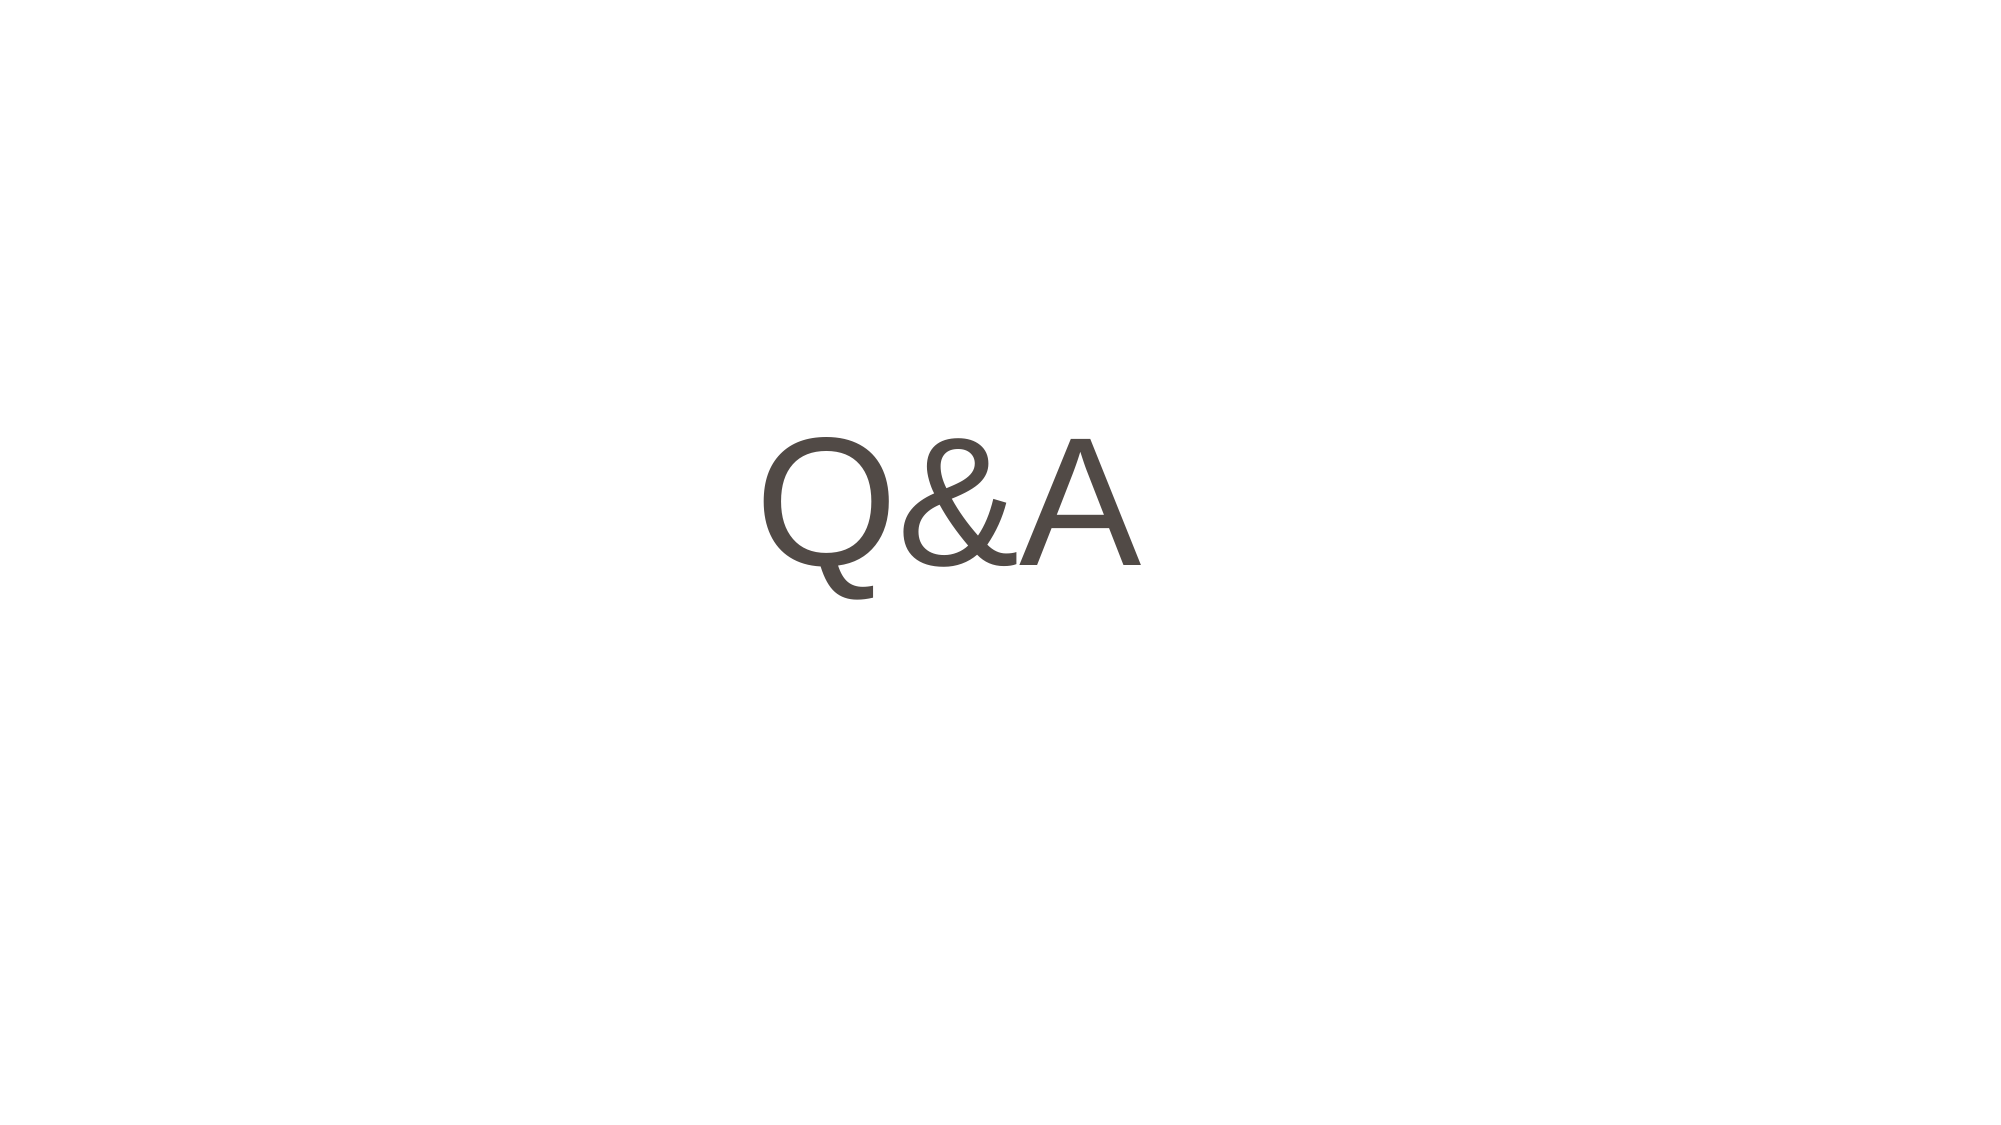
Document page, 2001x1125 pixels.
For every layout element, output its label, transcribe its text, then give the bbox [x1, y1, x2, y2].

text_box Q&A [370, 374, 1527, 610]
